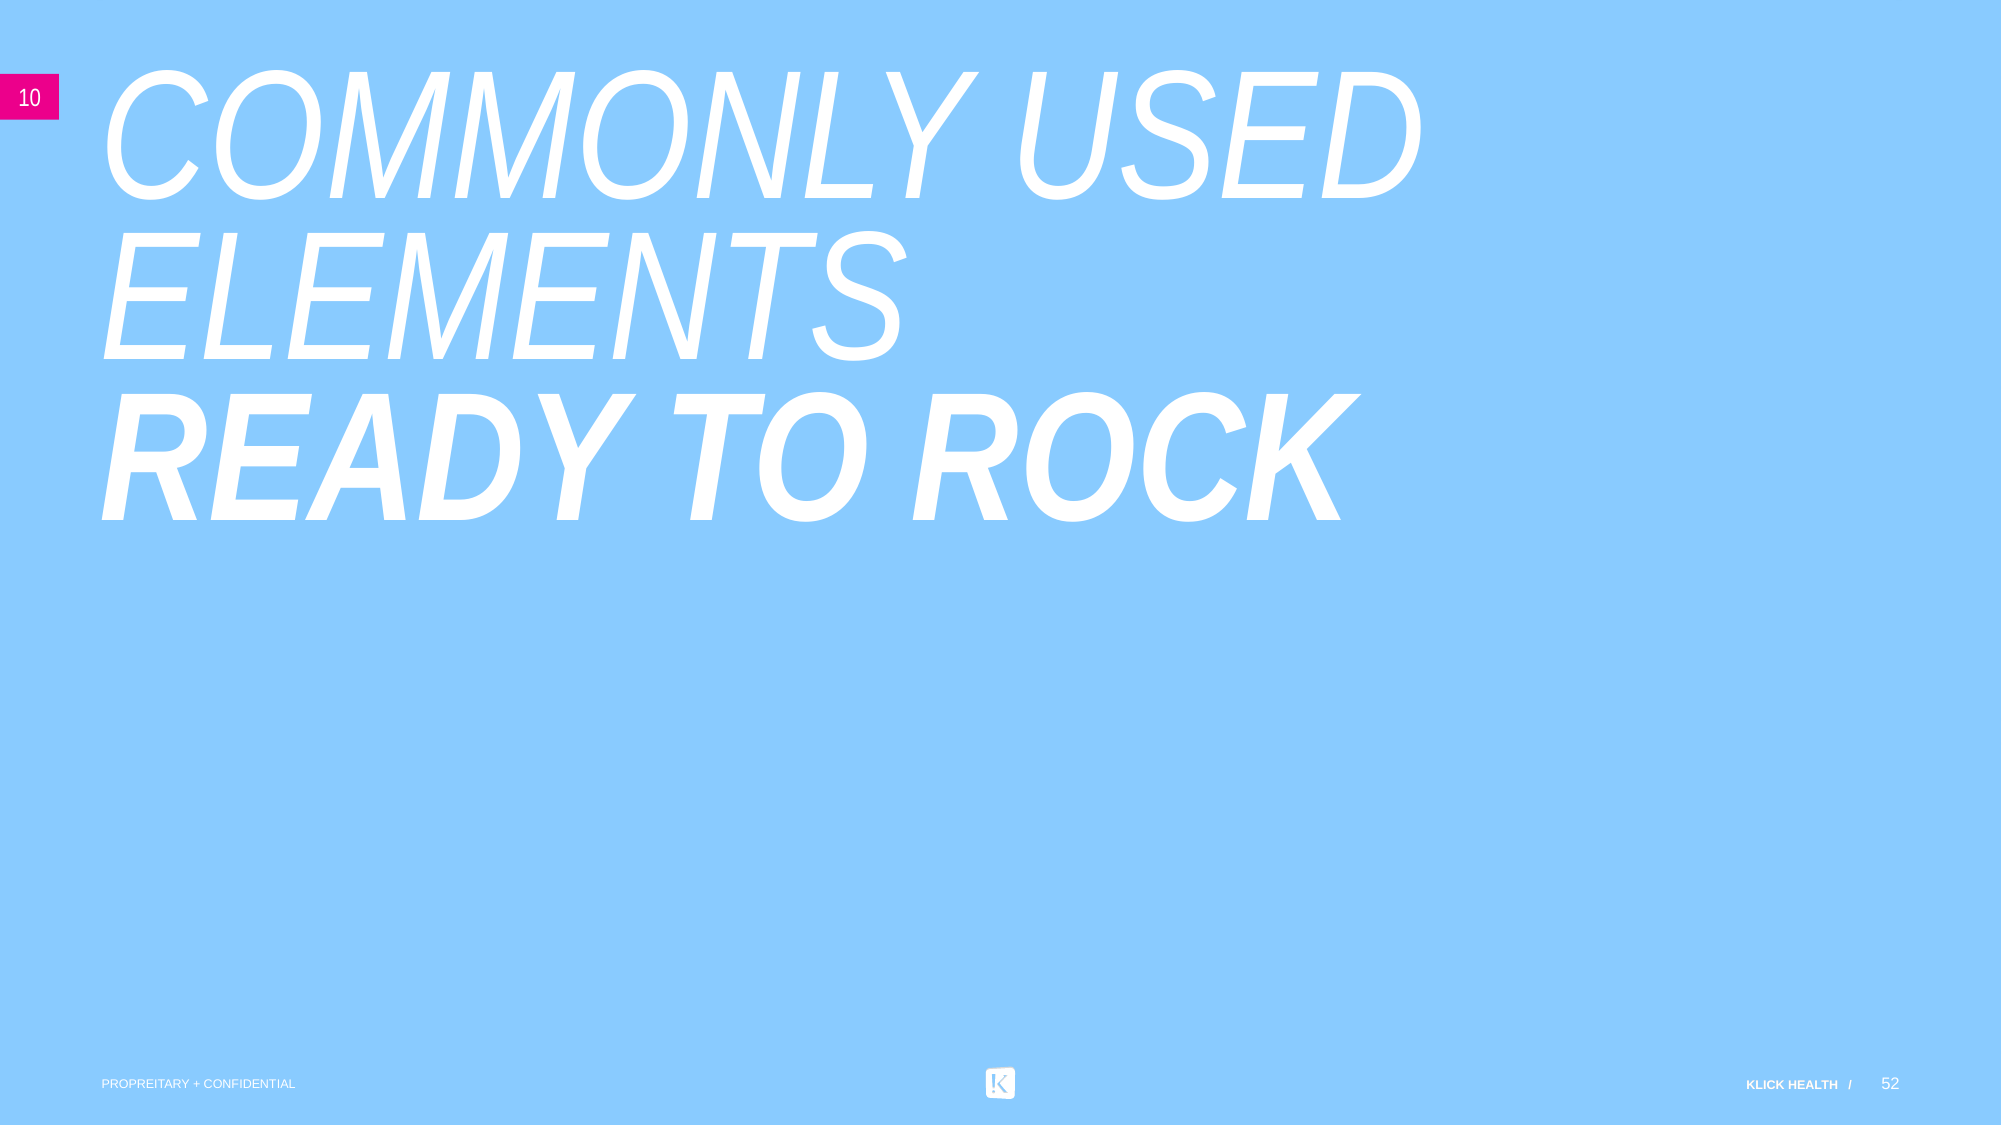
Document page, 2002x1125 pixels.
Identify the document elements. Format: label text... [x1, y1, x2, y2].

list 10 [0, 73, 59, 120]
slide_number 52 [1860, 1072, 1900, 1094]
title Commonly used elements ready to rock [99, 73, 1444, 697]
